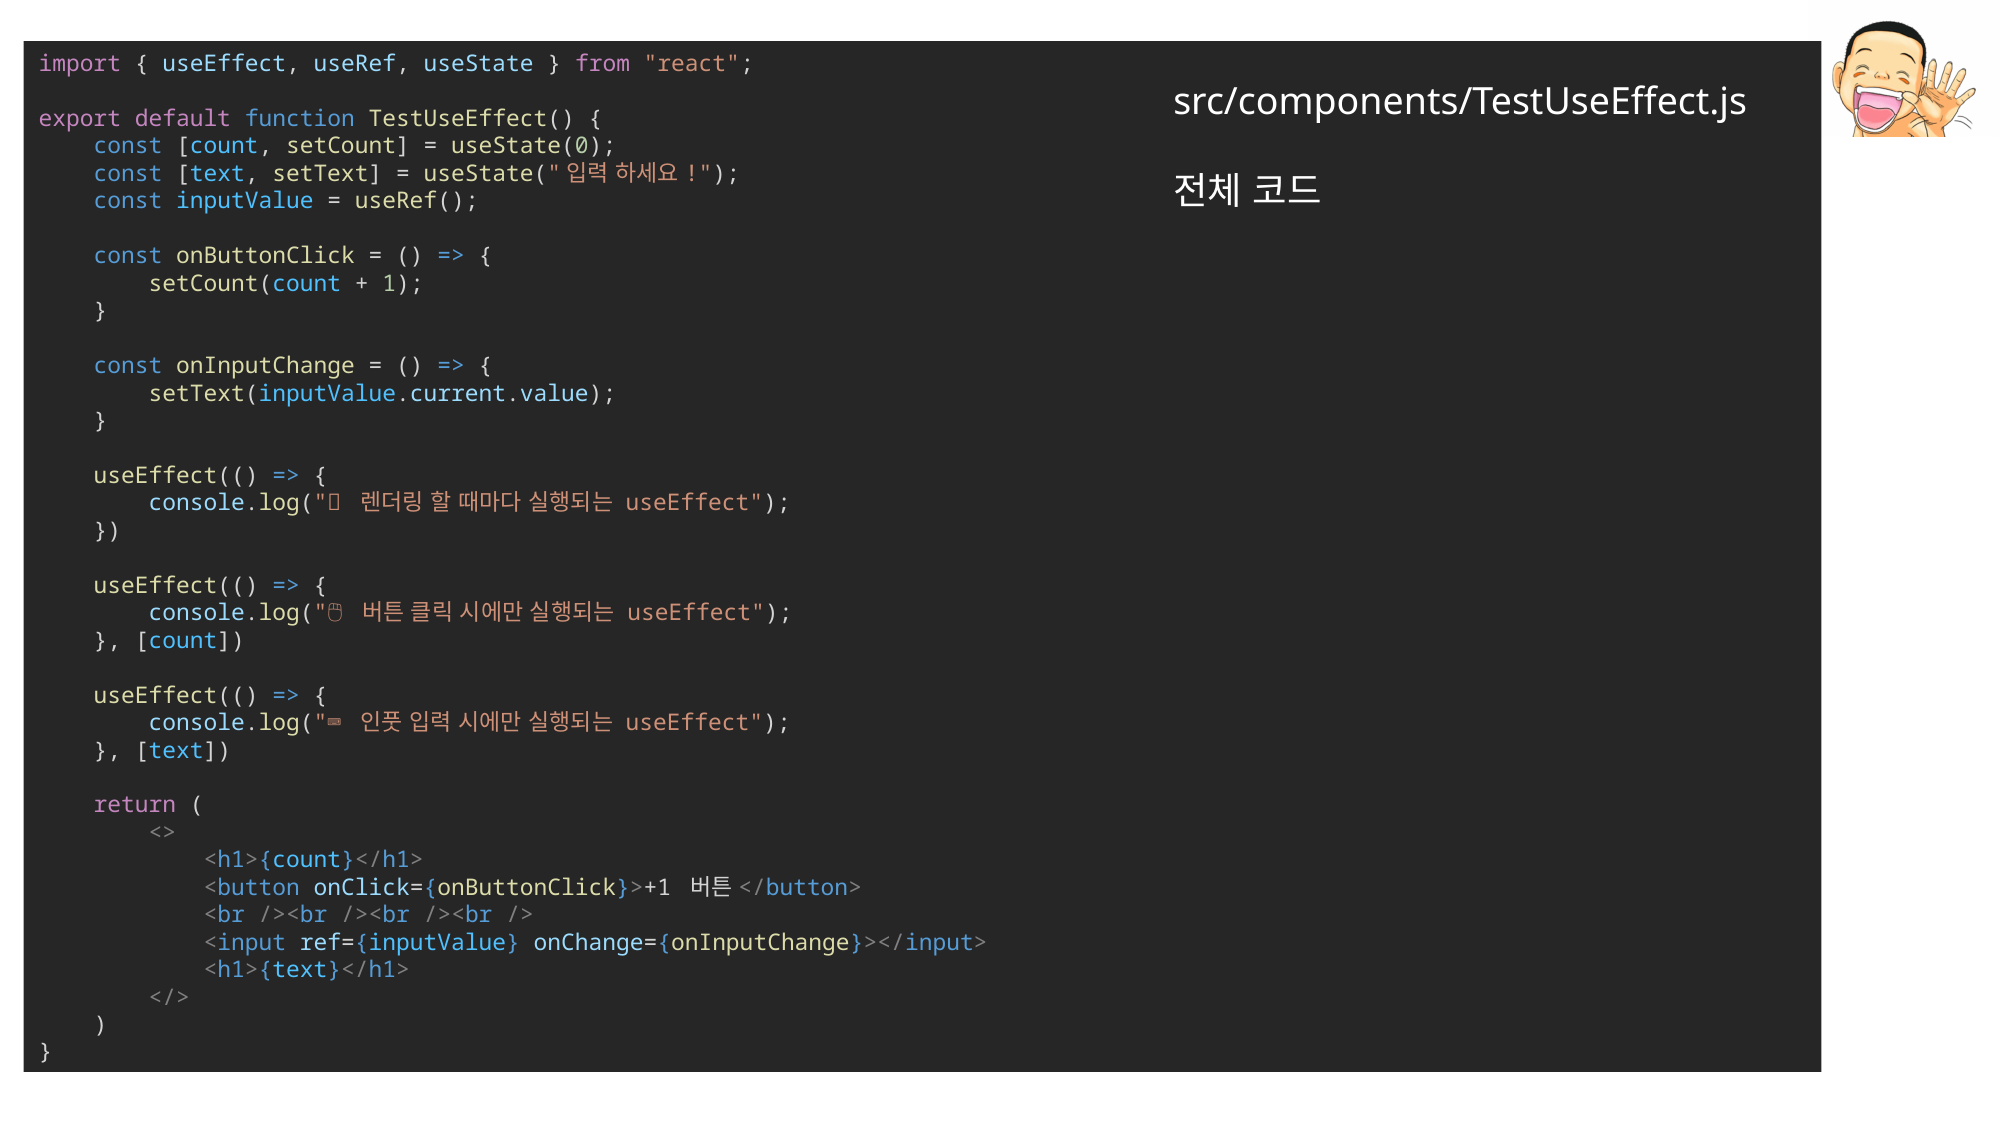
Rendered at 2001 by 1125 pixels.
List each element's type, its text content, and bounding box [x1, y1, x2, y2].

text_box src/components/TestUseEffect.js 전체 코드 [1158, 69, 1763, 220]
text_box import { useEffect, useRef, useState } from "react"; export default function TestUseEffect() { const [count, setCount] = useState(0); const [text, setText] = useState("입력 하세요!"); const inputValue = useRef(); const onButtonClick = () => { setCount(count + 1); } const onInputChange = () => { setText(inputValue.current.value); } useEffect(() => { console.log("🎨 렌더링 할 때마다 실행되는 useEffect"); }) useEffect(() => { console.log("🖱️ 버튼 클릭 시에만 실행되는 useEffect"); }, [count]) useEffect(() => { console.log("⌨ 인풋 입력 시에만 실행되는 useEffect"); }, [text]) return ( <> <h1>{count}</h1> <button onClick={onButtonClick}>+1 버튼</button> <br /><br /><br /><br /> <input ref={inputValue} onChange={onInputChange}></input> <h1>{text}</h1> </> ) } [23, 41, 1822, 1072]
picture [1808, 0, 2000, 137]
